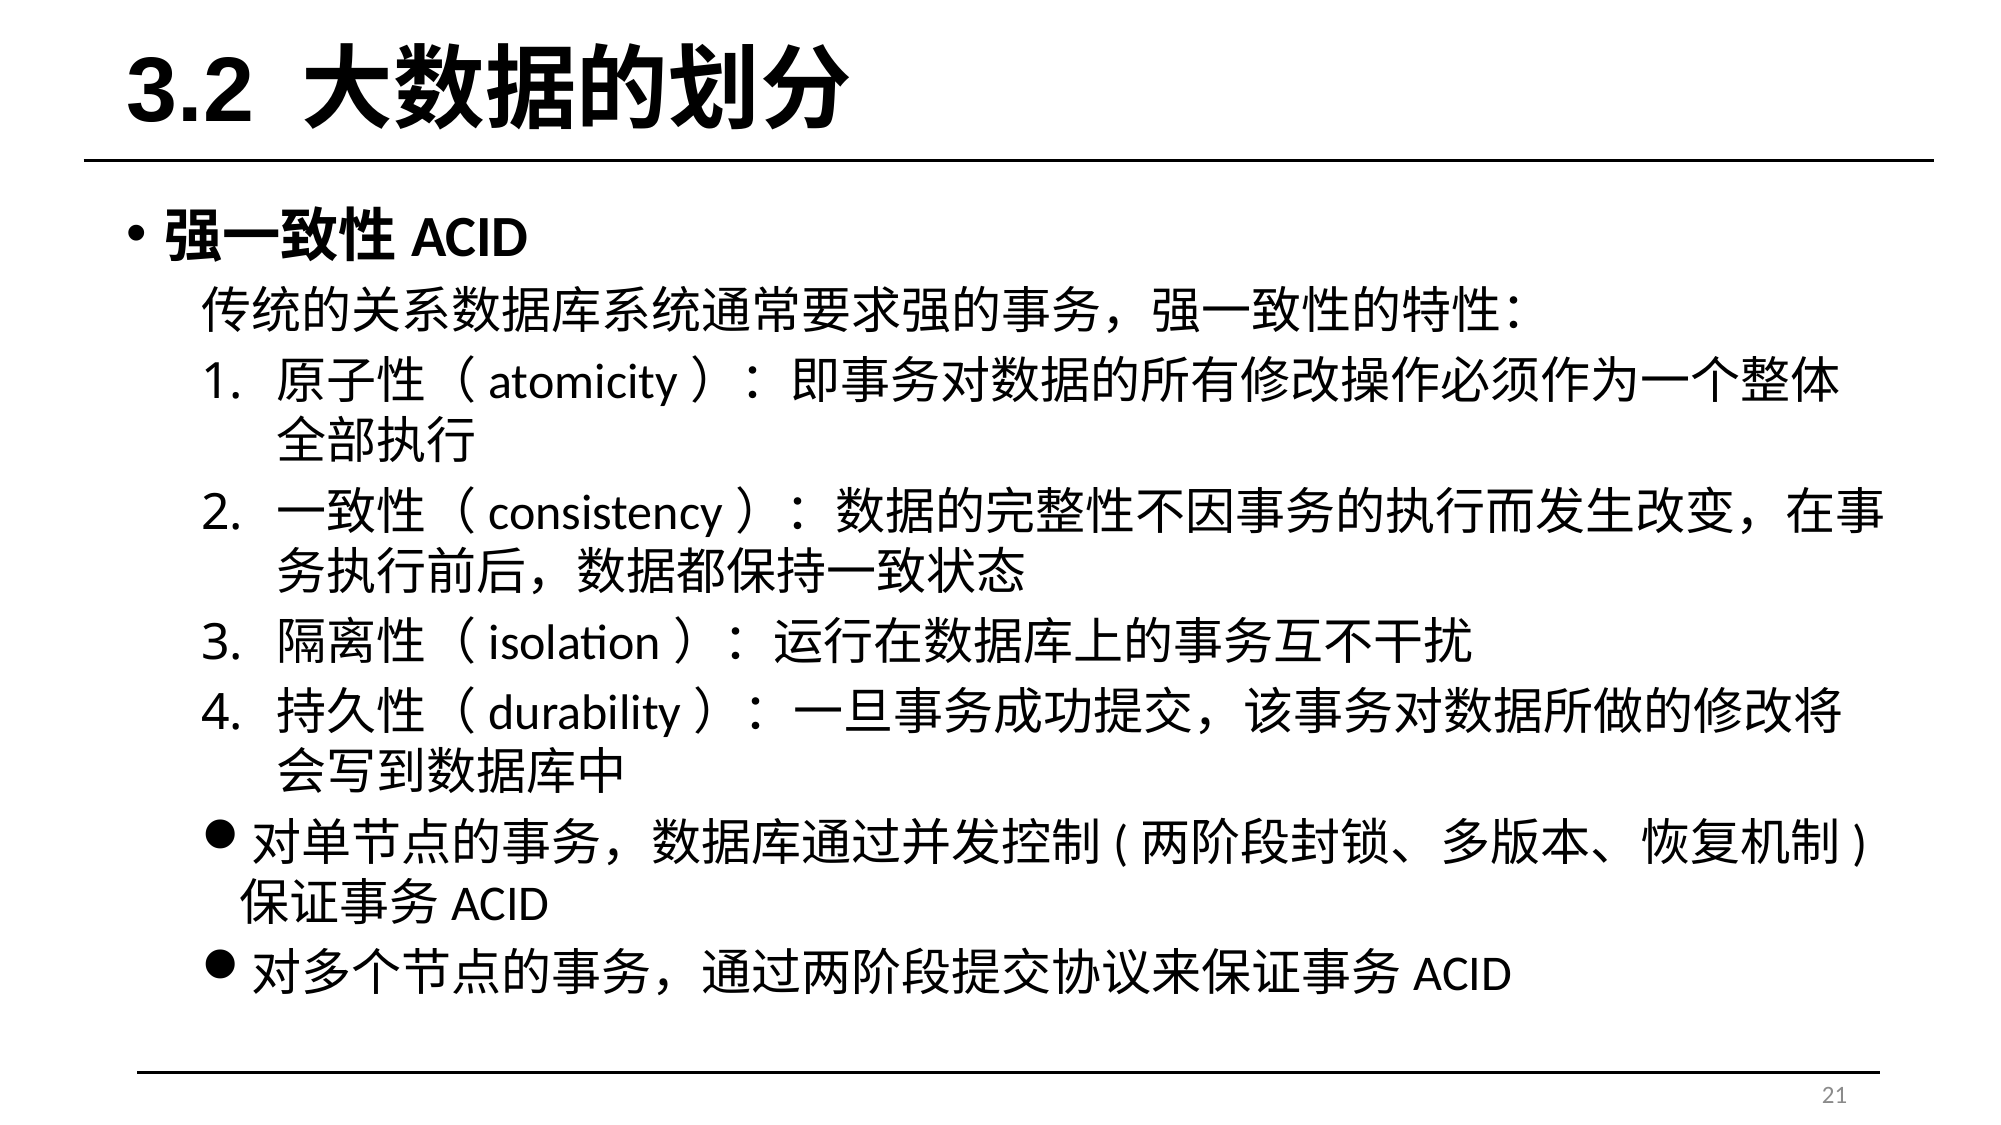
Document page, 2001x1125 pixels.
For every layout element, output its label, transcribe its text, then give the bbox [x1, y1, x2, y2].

list 强一致性ACID 传统的关系数据库系统通常要求强的事务，强一致性的特性： 原子性（atomicity）：即事务对数据的所有修改操作必须作为一个整体全部执行 一致性（consistency）：数据的完整性不因事务的执行而发生改变，在事务执行前后，数据都保持一致状态 隔离性（isolation）：运行在数据库上的事务互不干扰 持久性（durability）：一旦事务成功提交，该事务对数据所做的修改将会写到数据库中 对单节点的事务，数据库通过并发控制(两阶段封锁、多版本、恢复机制)保证事务ACID 对多个节点的事务，通过两阶段提交协议来保证事务ACID [111, 190, 1905, 1014]
title 3.2 大数据的划分 [111, 22, 1905, 161]
slide_number 21 [1412, 1063, 1863, 1124]
